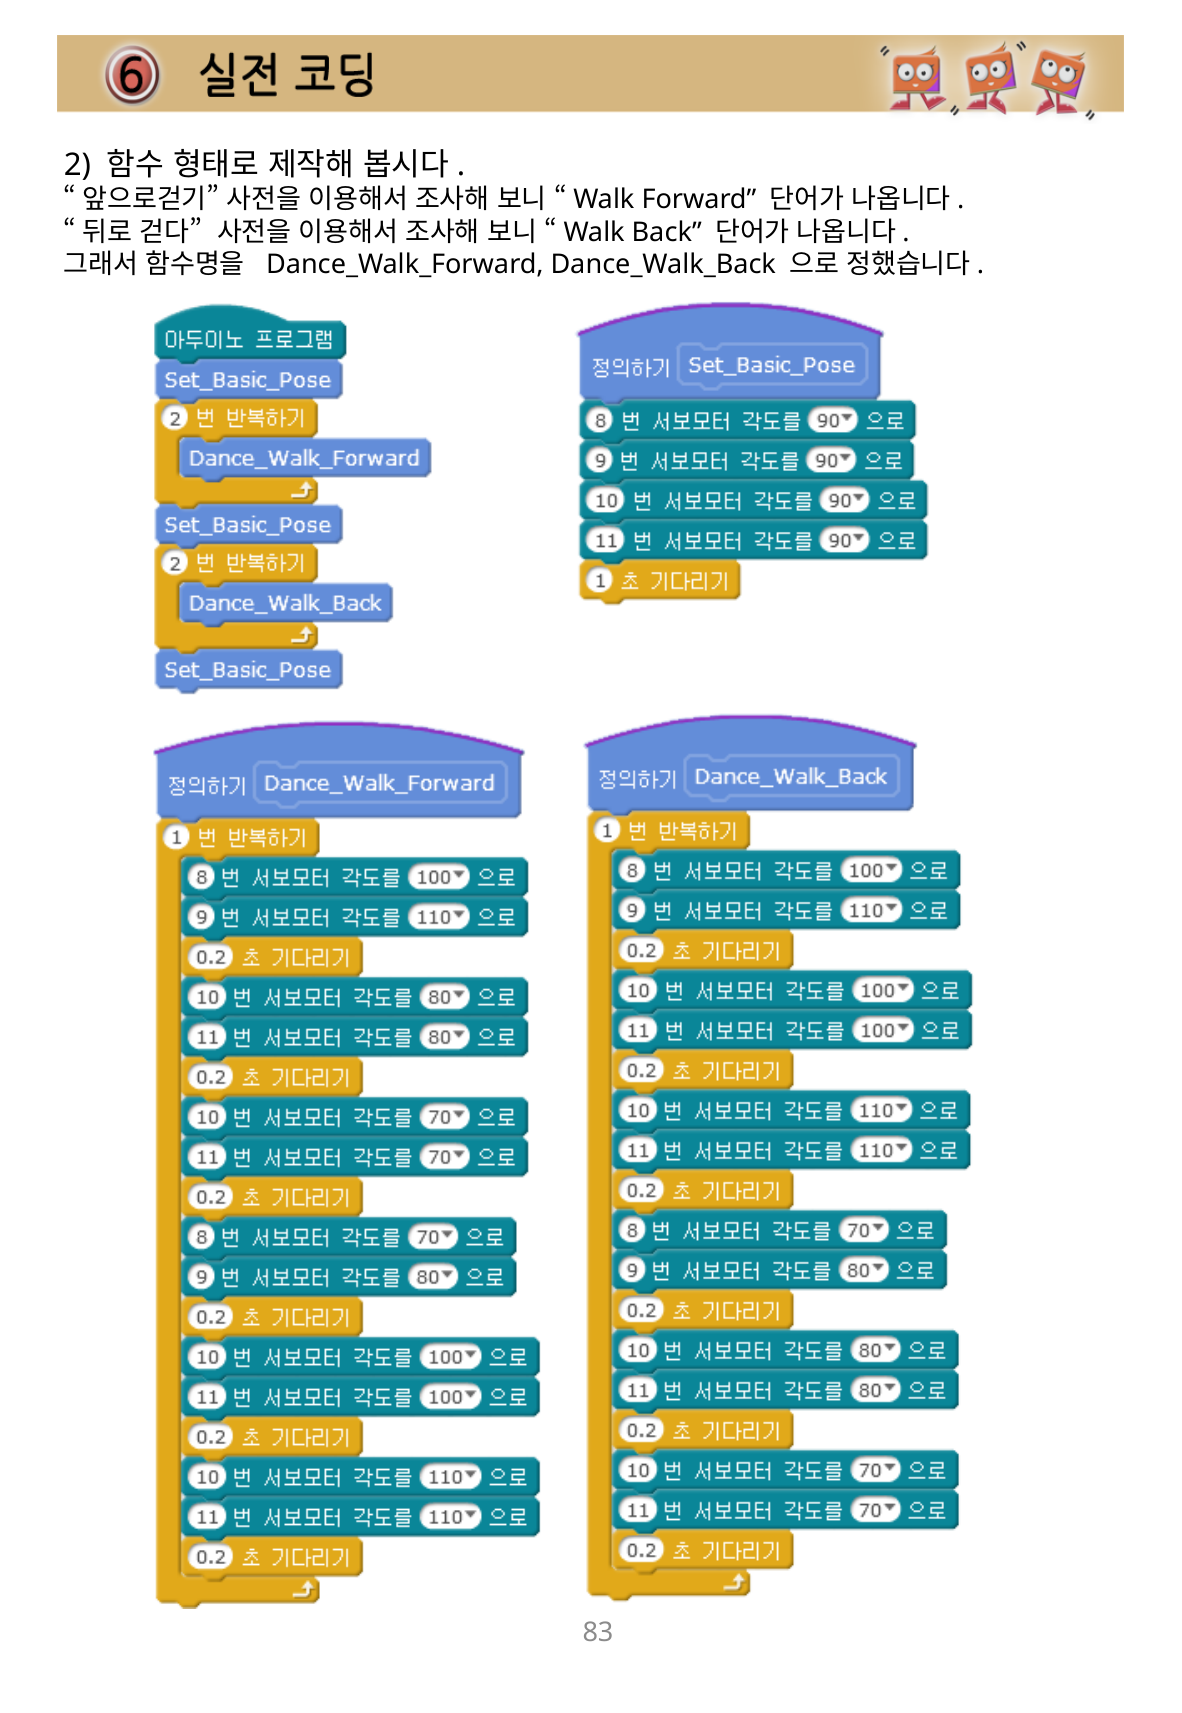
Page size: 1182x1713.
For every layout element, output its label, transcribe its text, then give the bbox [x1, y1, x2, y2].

slide_number 83 [354, 1616, 630, 1679]
picture [57, 35, 1124, 124]
picture [153, 300, 974, 1609]
text_box 2) 함수 형태로 제작해 봅시다. “앞으로걷기” 사전을 이용해서 조사해 보니 “Walk Forward” 단어가 나옵니다. “뒤로 걷다” 사전을 이용해서 조사해 보니 “Walk Back” 단어가 나옵니다. 그래서 함수명을 Dance_Walk_Forward, Dance_Walk_Back 으로 정했습니다. [47, 135, 1117, 1262]
